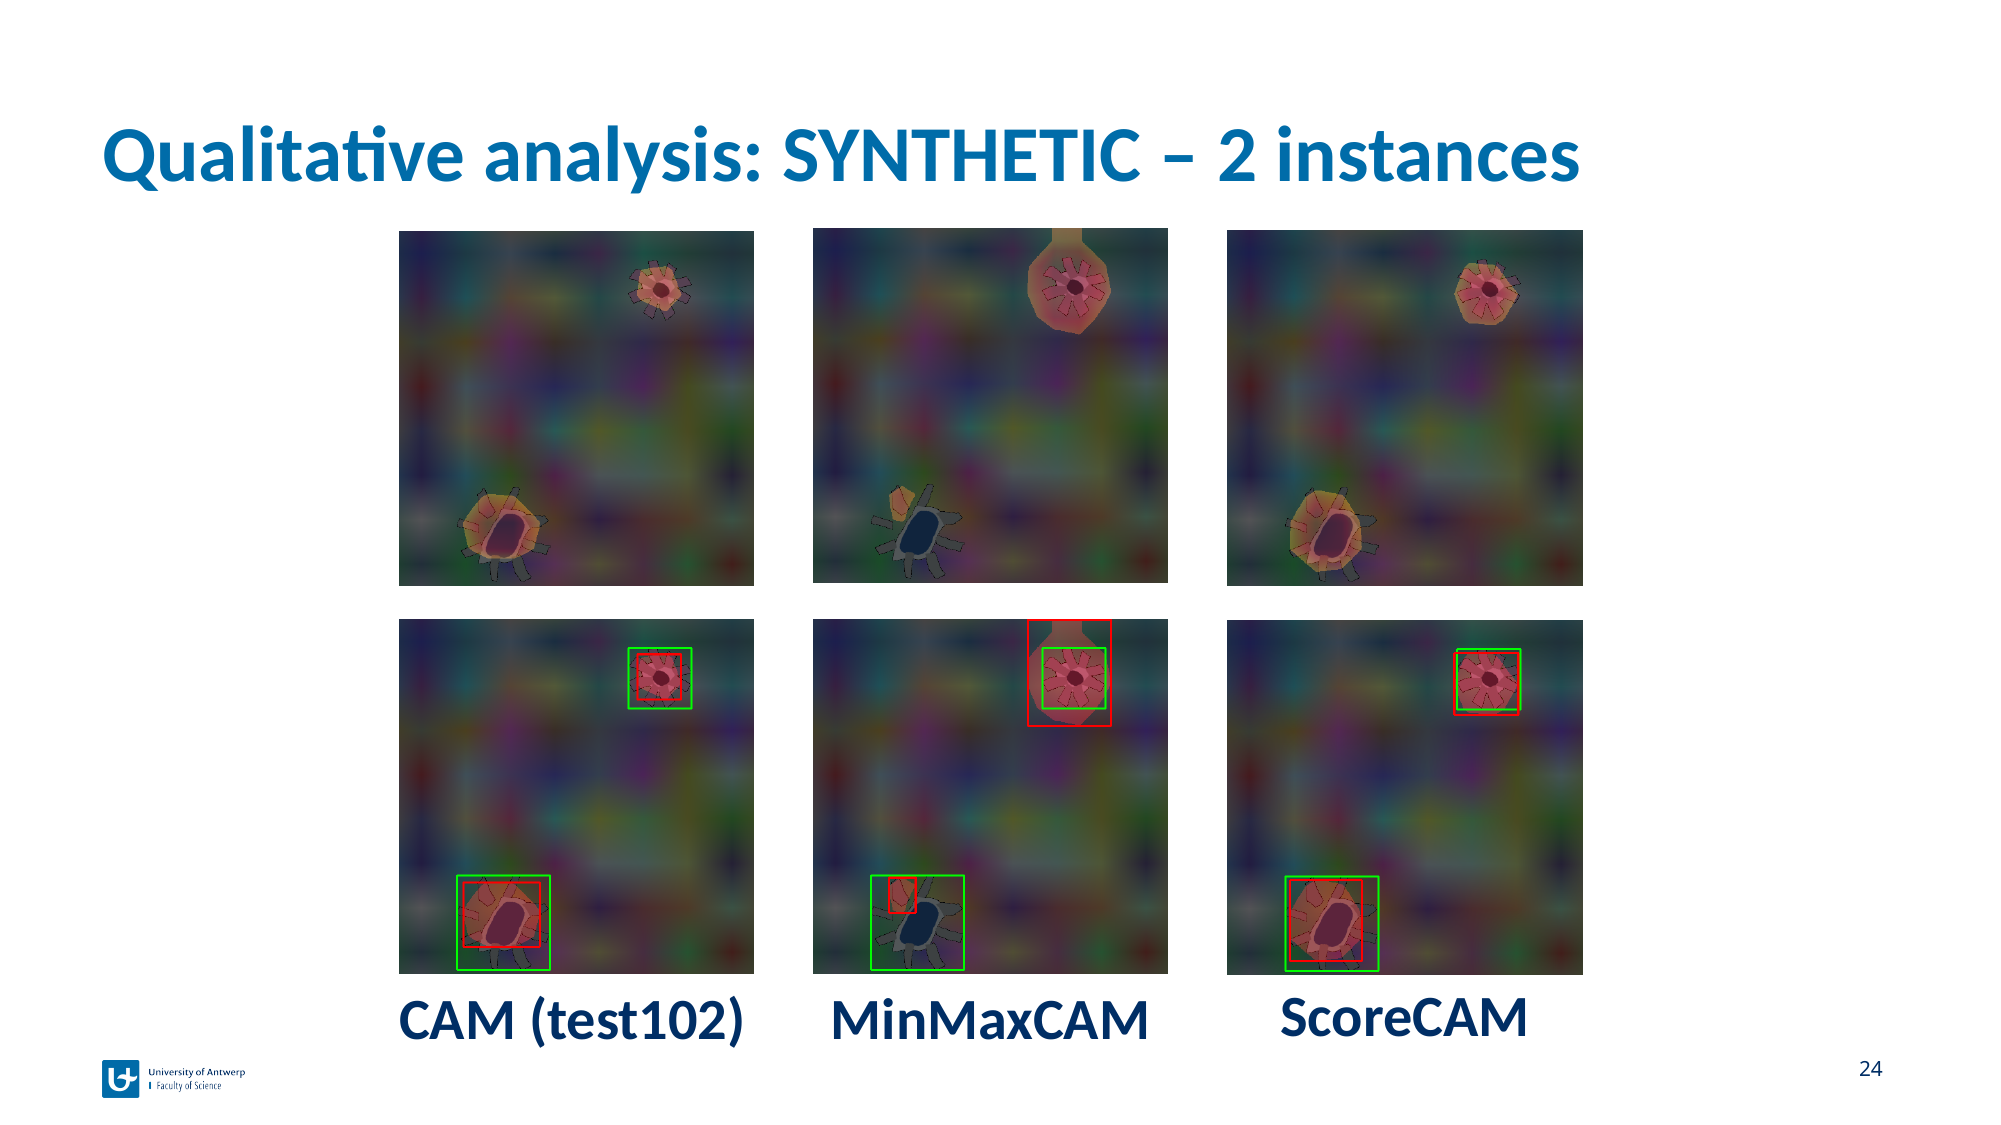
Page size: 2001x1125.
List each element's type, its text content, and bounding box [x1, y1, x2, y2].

picture [813, 228, 1168, 584]
text_box MinMaxCAM [813, 982, 1168, 1015]
picture [398, 619, 754, 975]
picture [102, 1060, 245, 1098]
text_box CAM (test102) [399, 982, 754, 1015]
picture [398, 231, 754, 587]
text_box ScoreCAM [1227, 982, 1582, 1012]
title Qualitative analysis: SYNTHETIC – 2 instances [102, 101, 1898, 232]
slide_number 24 [1463, 1039, 1898, 1100]
picture [813, 619, 1168, 975]
picture [1227, 230, 1583, 586]
picture [1227, 620, 1583, 975]
